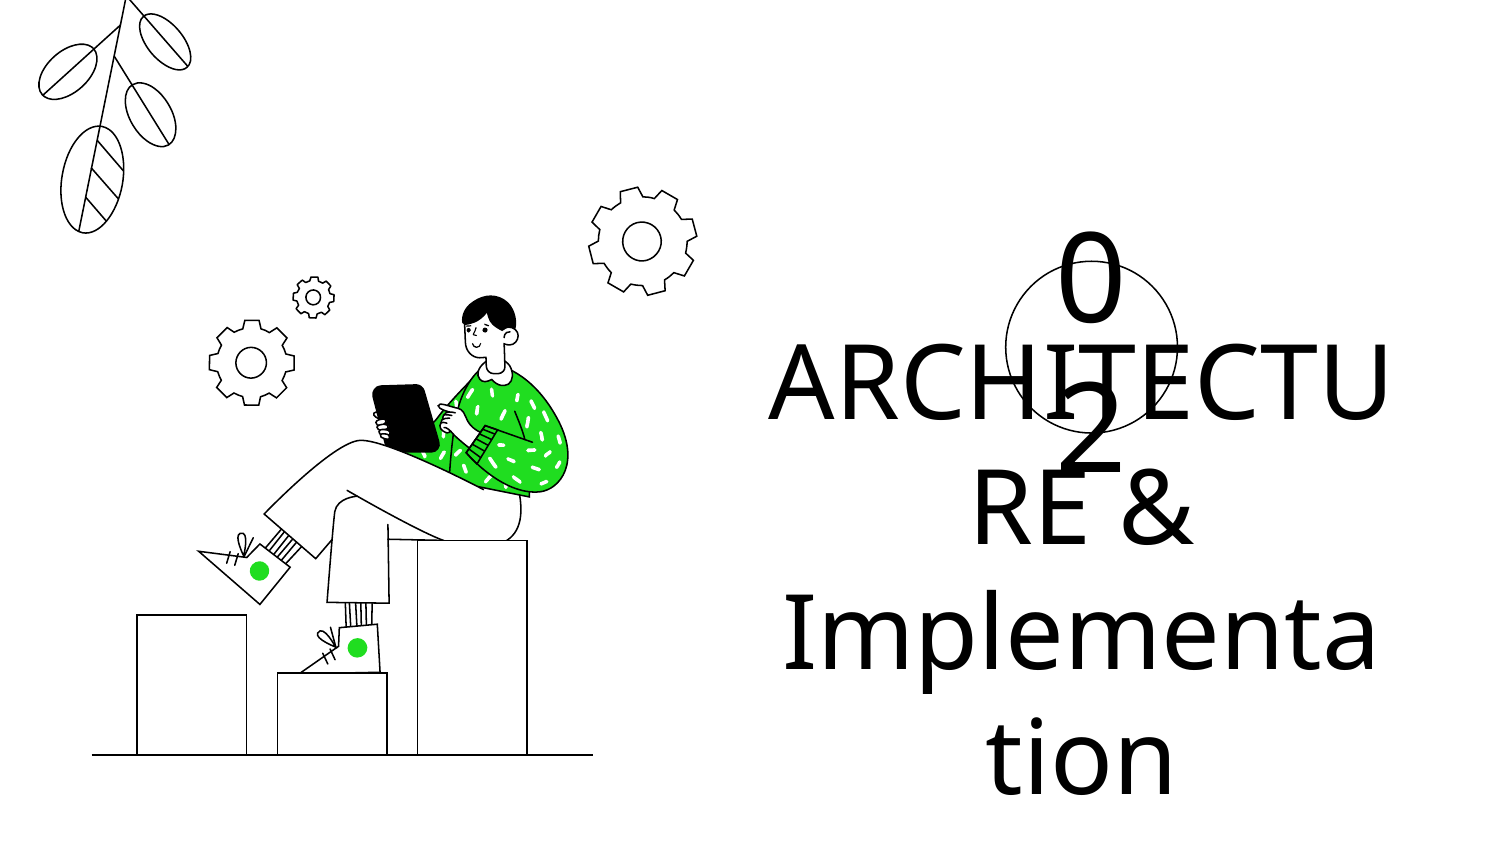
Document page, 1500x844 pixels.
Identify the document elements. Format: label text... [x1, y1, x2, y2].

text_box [136, 295, 583, 754]
text_box [1005, 261, 1178, 434]
text_box [294, 277, 331, 293]
title 02 [1022, 296, 1161, 398]
title ARCHITECTURE & Implementation [764, 514, 1399, 617]
